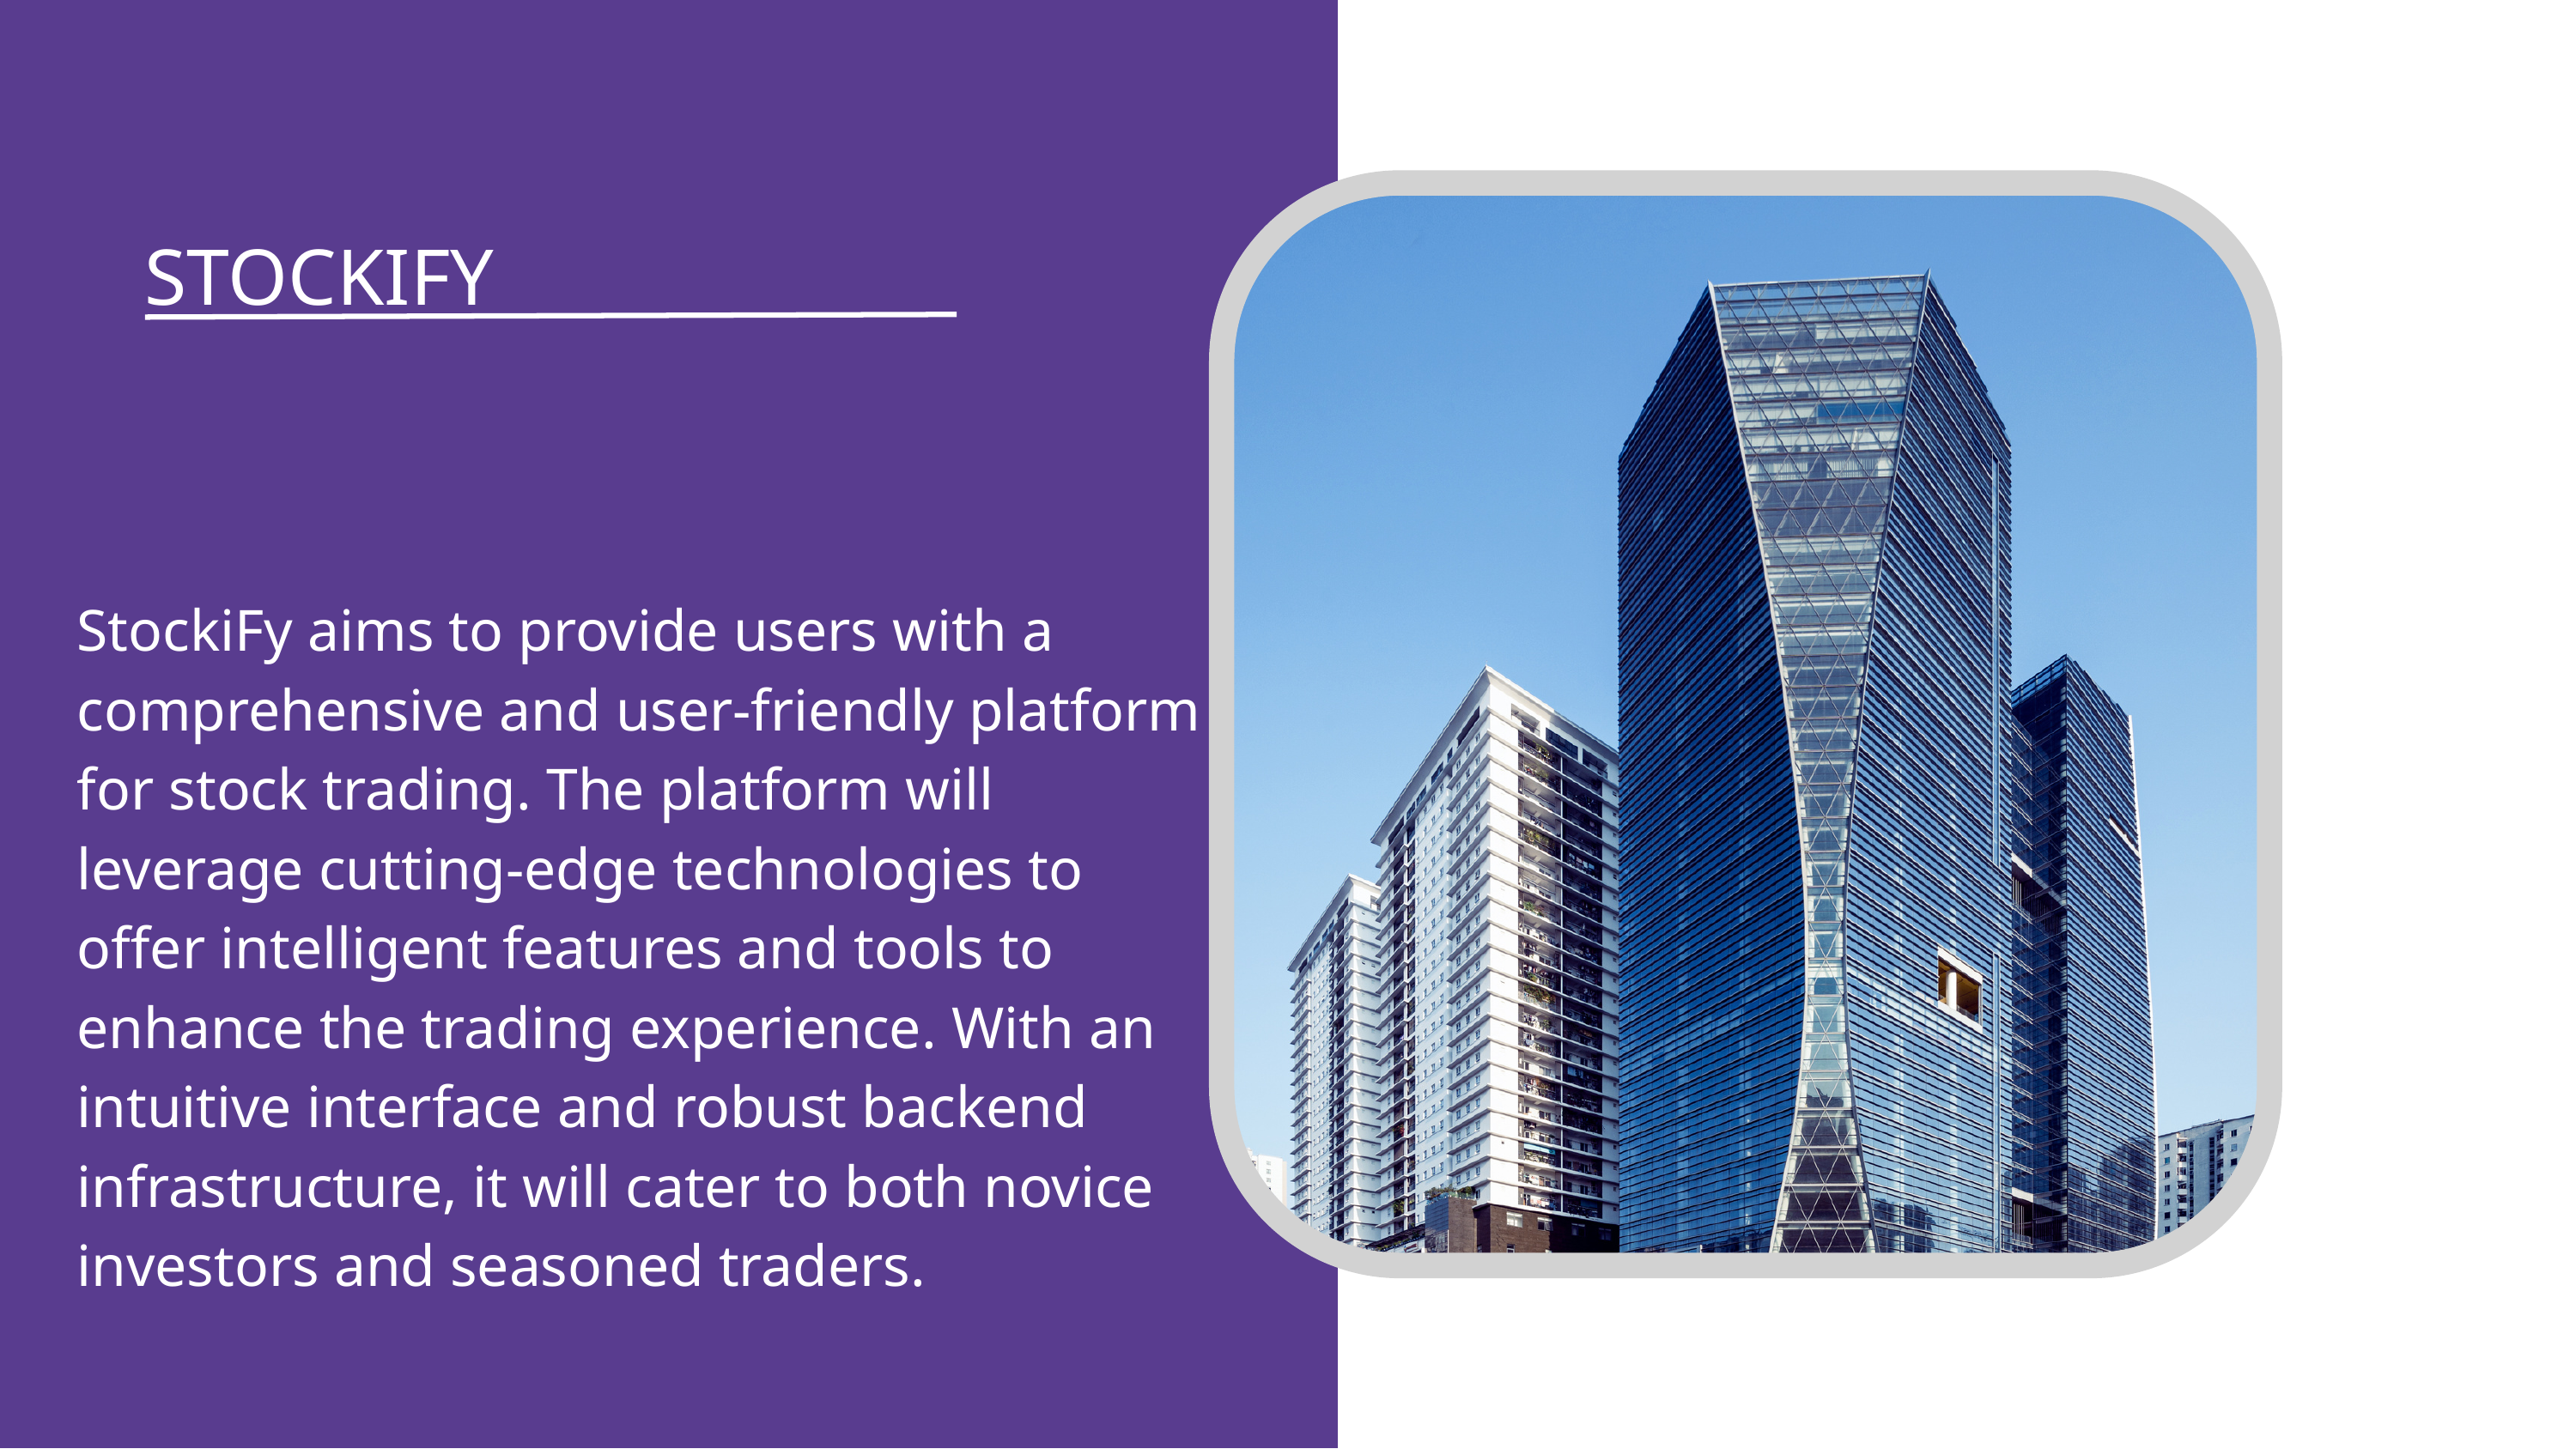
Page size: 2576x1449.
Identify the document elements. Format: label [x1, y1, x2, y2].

text_box [0, 0, 1339, 1449]
text_box [1208, 170, 2283, 1279]
